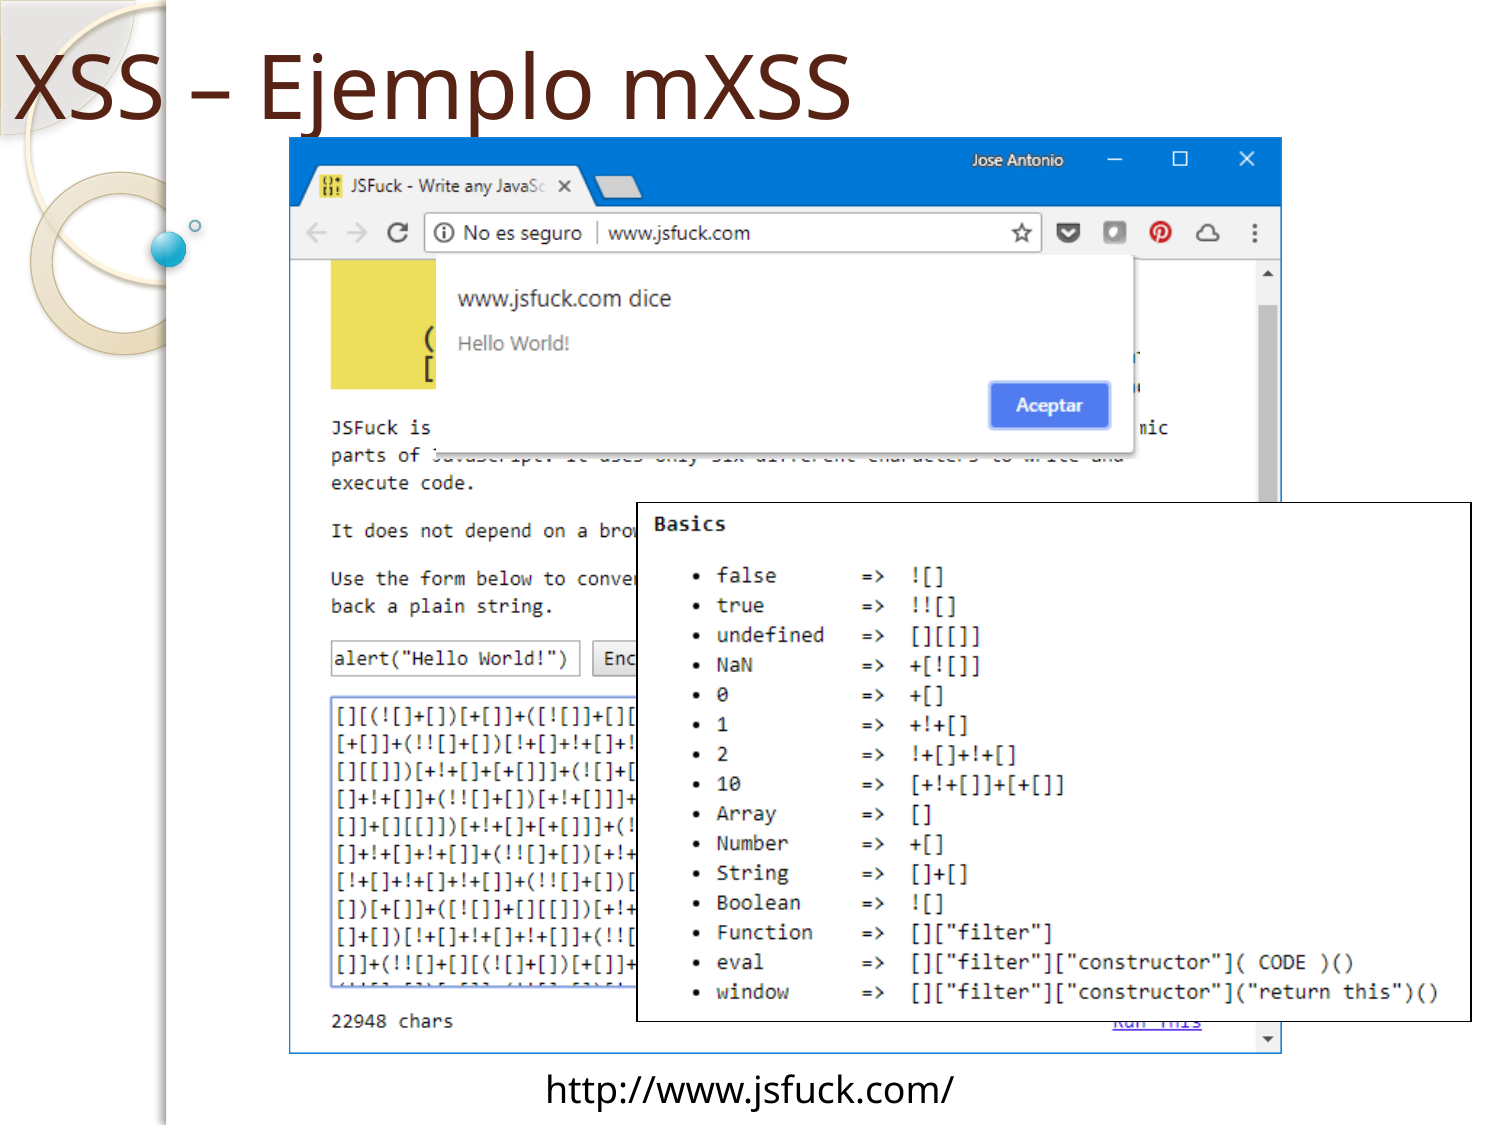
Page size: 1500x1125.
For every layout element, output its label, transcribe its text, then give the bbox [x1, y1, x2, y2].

picture [289, 136, 1471, 1055]
text_box http://www.jsfuck.com/ [0, 1058, 1500, 1119]
title XSS – Ejemplo mXSS [0, 7, 1483, 145]
